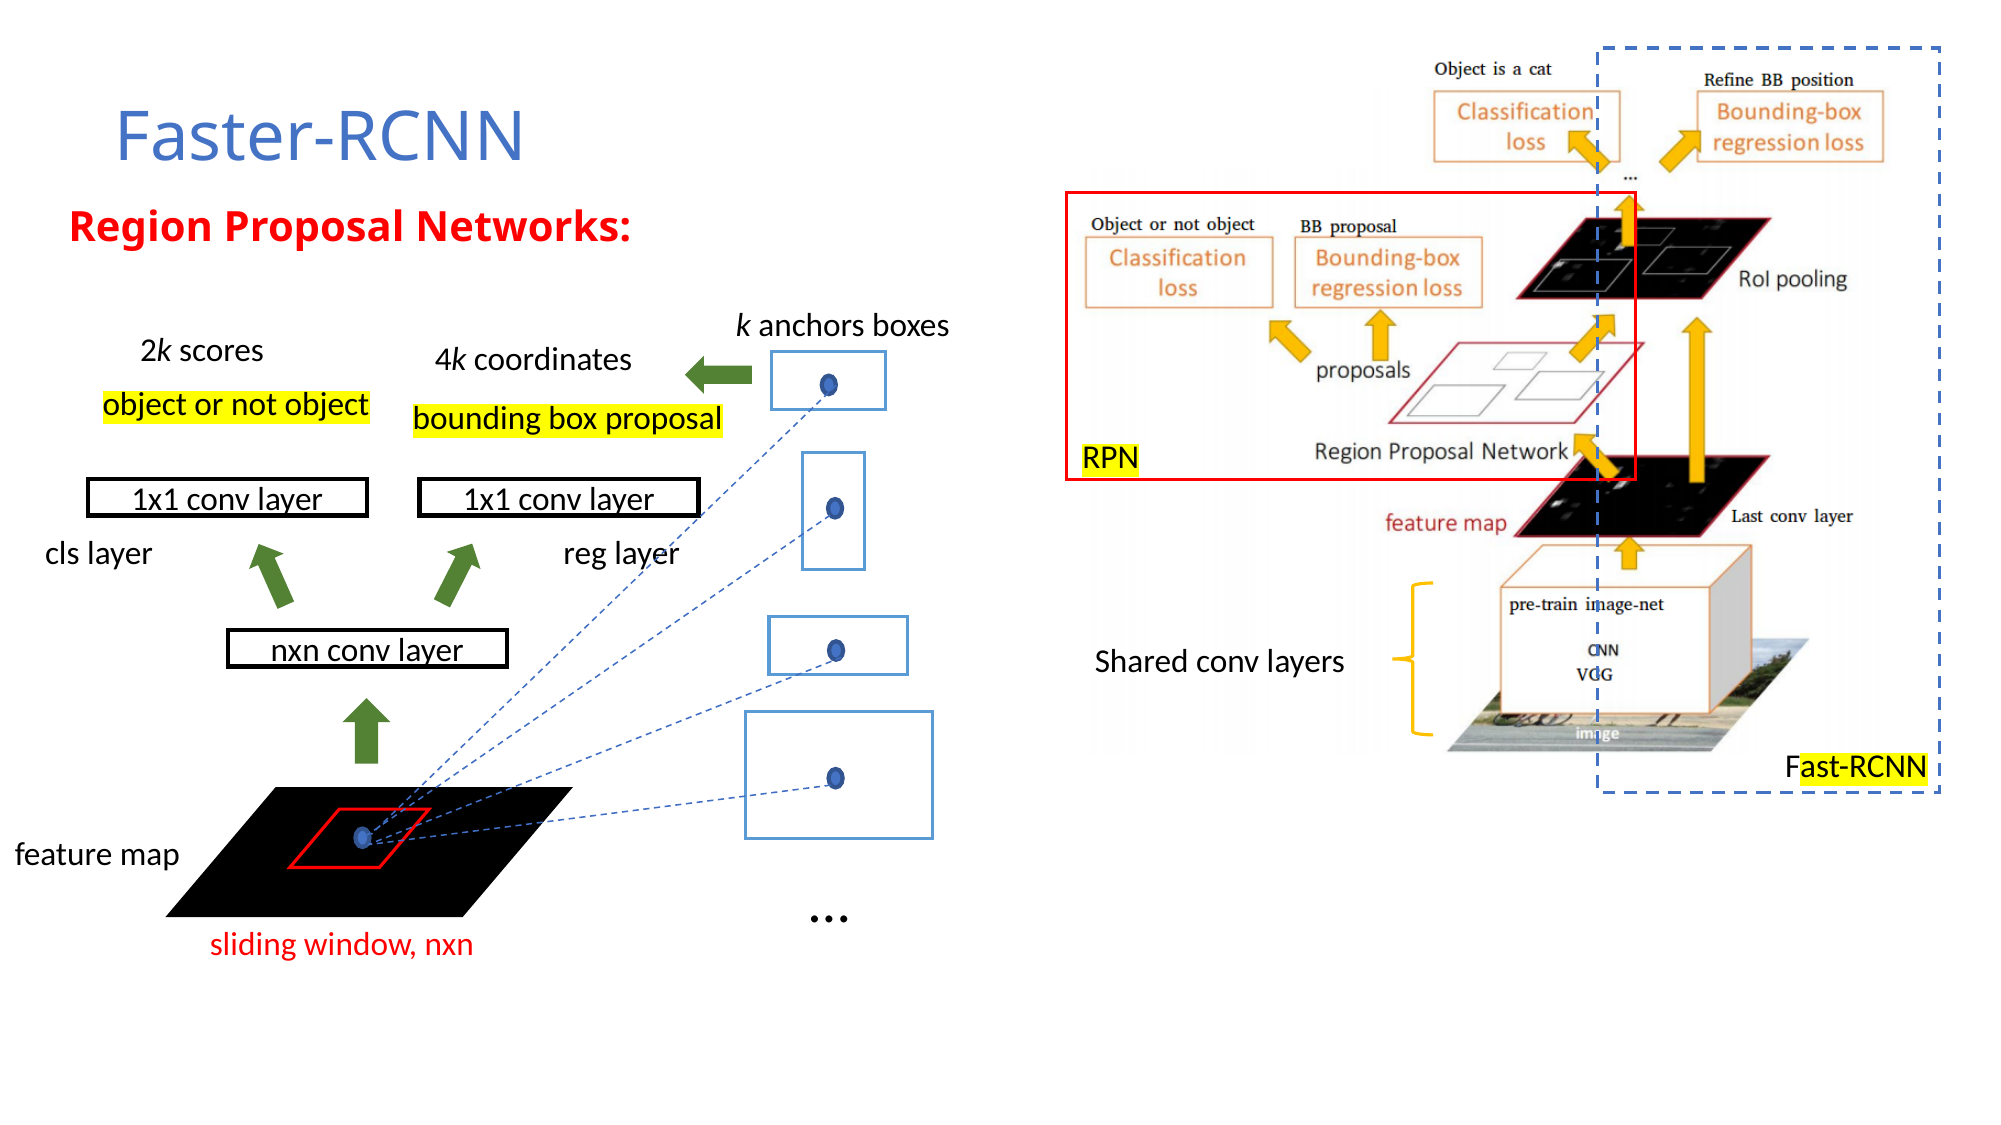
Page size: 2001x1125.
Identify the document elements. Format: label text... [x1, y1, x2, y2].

text_box [435, 783, 442, 789]
text_box object or not object [87, 374, 398, 430]
text_box … [795, 856, 921, 942]
picture [1066, 44, 1900, 793]
text_box [695, 385, 704, 394]
text_box [444, 757, 451, 764]
text_box [568, 691, 575, 697]
text_box [1904, 46, 1941, 736]
text_box cls layer [30, 523, 227, 579]
text_box [826, 639, 846, 662]
text_box [727, 581, 734, 587]
text_box [285, 807, 434, 870]
text_box [707, 504, 714, 510]
text_box [342, 698, 391, 764]
text_box [433, 543, 481, 608]
text_box [594, 673, 601, 679]
text_box [823, 392, 830, 398]
text_box [736, 575, 743, 581]
text_box [815, 520, 822, 526]
text_box [792, 421, 799, 428]
text_box feature map [0, 824, 255, 880]
text_box [769, 350, 888, 412]
text_box [718, 587, 725, 593]
text_box [475, 727, 482, 734]
text_box 2k scores [125, 320, 435, 375]
text_box [645, 563, 652, 570]
text_box [743, 710, 935, 841]
text_box [165, 787, 573, 918]
text_box reg layer [548, 523, 746, 579]
text_box [825, 496, 845, 520]
text_box [638, 642, 645, 648]
text_box [665, 624, 672, 630]
text_box [470, 758, 477, 764]
text_box 1x1 conv layer [86, 477, 369, 518]
text_box [683, 612, 690, 618]
text_box 1x1 conv layer [417, 477, 701, 518]
text_box [417, 795, 424, 801]
text_box [353, 826, 372, 850]
text_box [806, 526, 813, 532]
text_box Faster-RCNN [99, 45, 1064, 233]
text_box [498, 705, 505, 711]
text_box [249, 543, 295, 609]
text_box [560, 645, 567, 652]
text_box [800, 451, 867, 571]
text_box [1079, 582, 1456, 736]
text_box [691, 606, 698, 612]
text_box sliding window, nxn [194, 915, 571, 970]
text_box [408, 801, 415, 807]
text_box nxn conv layer [226, 628, 509, 669]
text_box [413, 787, 420, 794]
text_box [364, 832, 371, 838]
text_box [730, 365, 752, 384]
text_box [444, 777, 451, 783]
text_box Fast-RCNN [1905, 736, 1943, 792]
text_box k anchors boxes [721, 295, 1061, 350]
text_box [591, 615, 598, 622]
text_box [529, 675, 536, 682]
text_box [391, 813, 398, 819]
text_box [676, 533, 683, 540]
text_box [559, 697, 566, 703]
text_box 4k coordinates [419, 329, 730, 385]
text_box [515, 728, 522, 734]
text_box [585, 679, 592, 685]
text_box [488, 746, 495, 752]
text_box [826, 766, 845, 790]
text_box bounding box proposal [397, 388, 745, 444]
text_box [819, 373, 839, 397]
text_box [762, 557, 769, 563]
text_box Region Proposal Networks: [53, 192, 658, 257]
text_box [761, 451, 768, 458]
text_box [767, 614, 909, 677]
